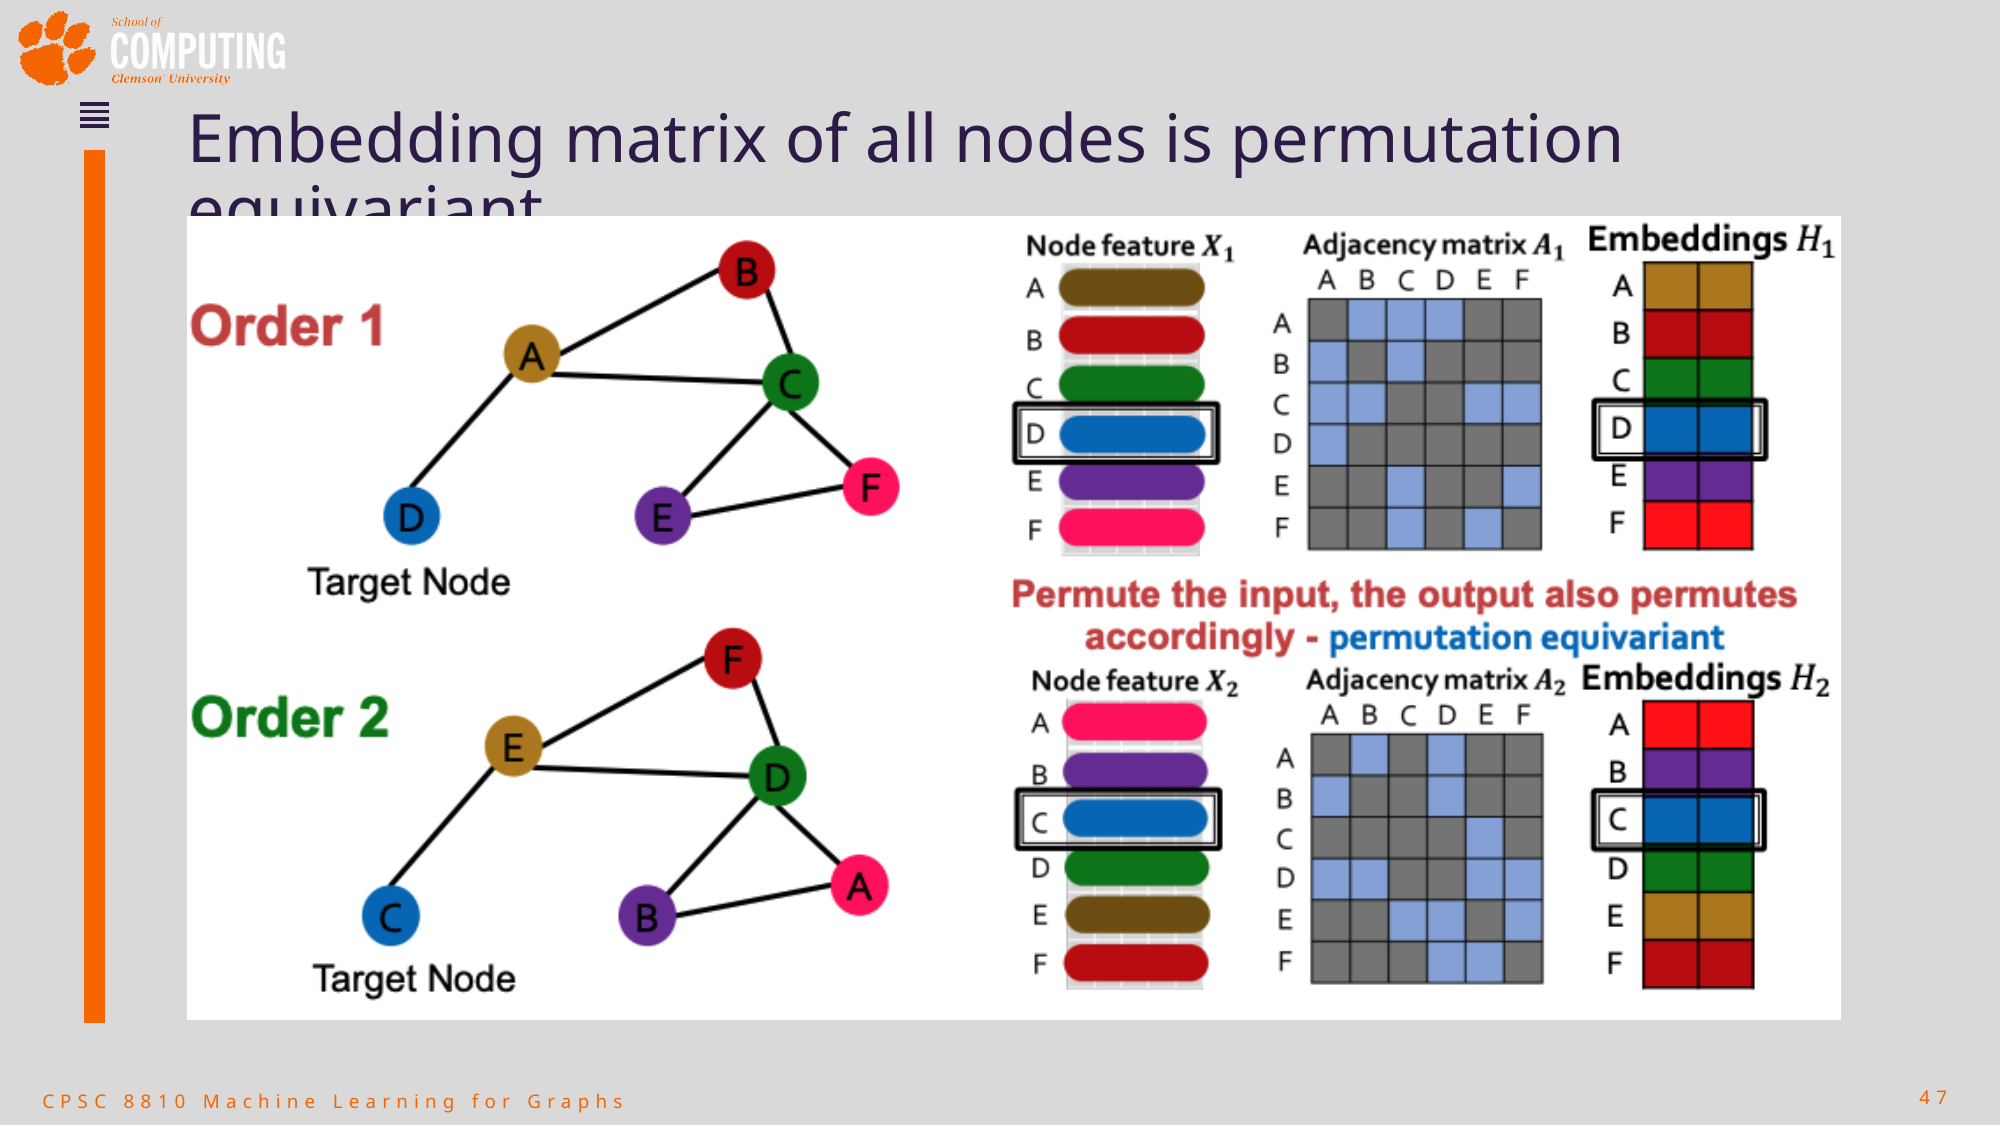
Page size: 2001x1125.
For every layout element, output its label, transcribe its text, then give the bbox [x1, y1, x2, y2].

title Embedding matrix of all nodes is permutation equivariant [187, 104, 1913, 178]
picture [18, 10, 285, 86]
picture [187, 216, 1841, 1020]
